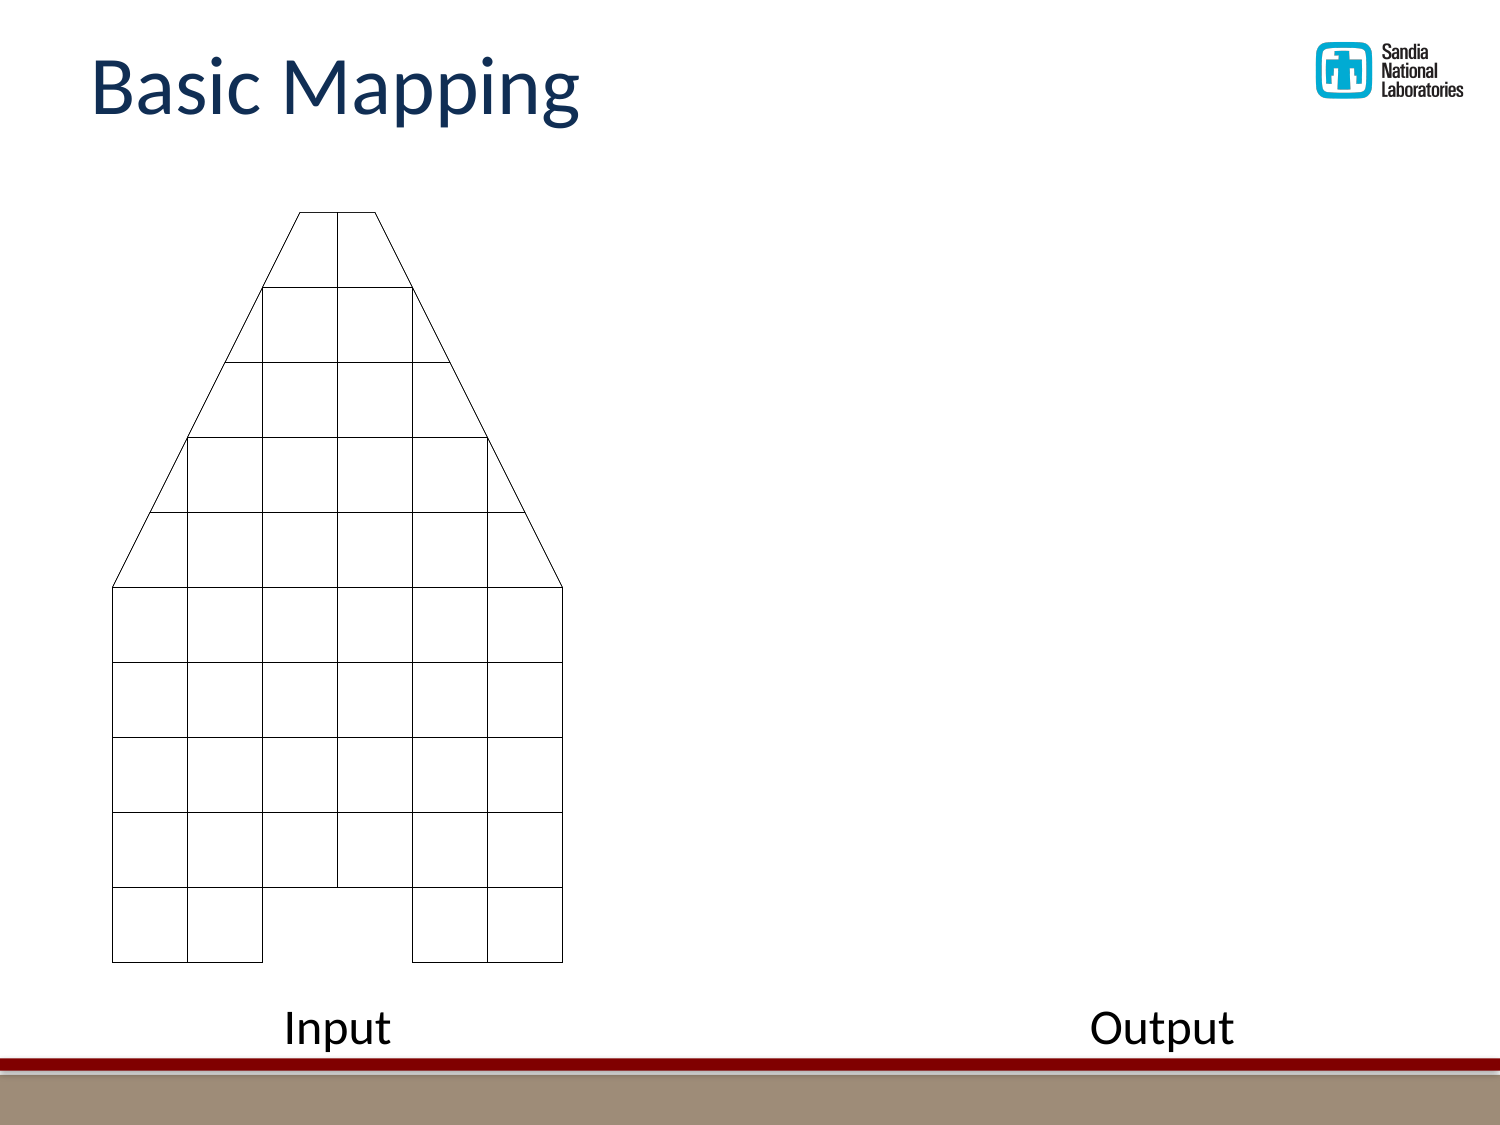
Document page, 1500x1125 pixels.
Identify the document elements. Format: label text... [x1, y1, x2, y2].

title Basic Mapping [74, 0, 1426, 163]
picture [1426, 37, 1467, 105]
text_box Input [268, 987, 407, 1063]
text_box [0, 362, 713, 813]
text_box Output [1074, 987, 1250, 1063]
